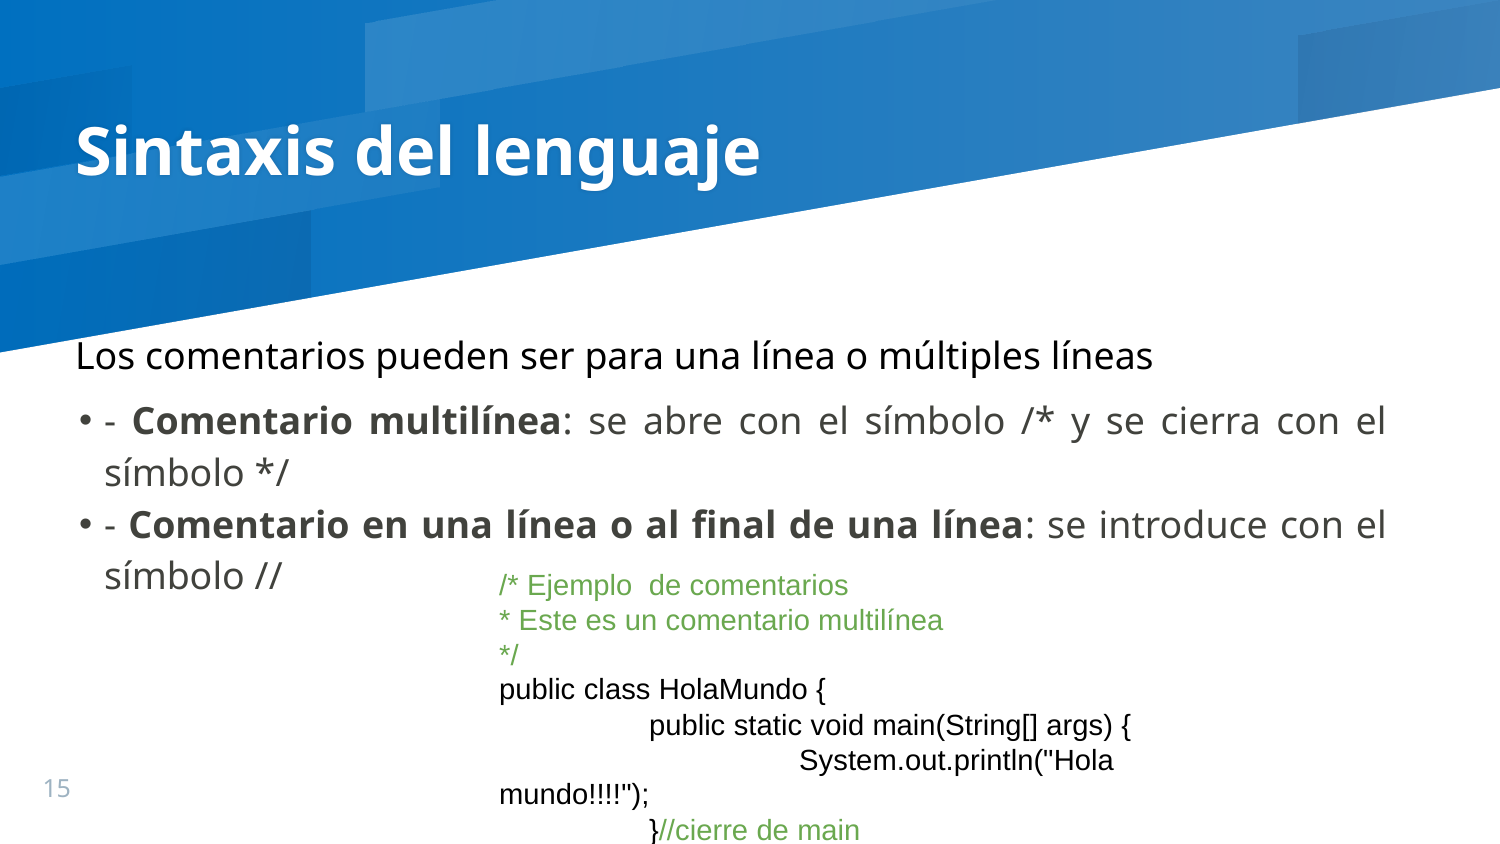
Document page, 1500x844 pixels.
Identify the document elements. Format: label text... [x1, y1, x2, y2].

text_box /* Ejemplo de comentarios * Este es un comentario multilínea */ public class HolaMundo { public static void main(String[] args) { System.out.println("Hola mundo!!!!"); }//cierre de main }//cierre de clase [484, 551, 1262, 844]
slide_number 15 [42, 766, 122, 807]
list Los comentarios pueden ser para una línea o múltiples líneas - Comentario multilínea: se abre con el símbolo /* y se cierra con el símbolo */ - Comentario en una línea o al final de una línea: se introduce con el símbolo // [75, 275, 1388, 730]
title Sintaxis del lenguaje [75, 0, 975, 275]
